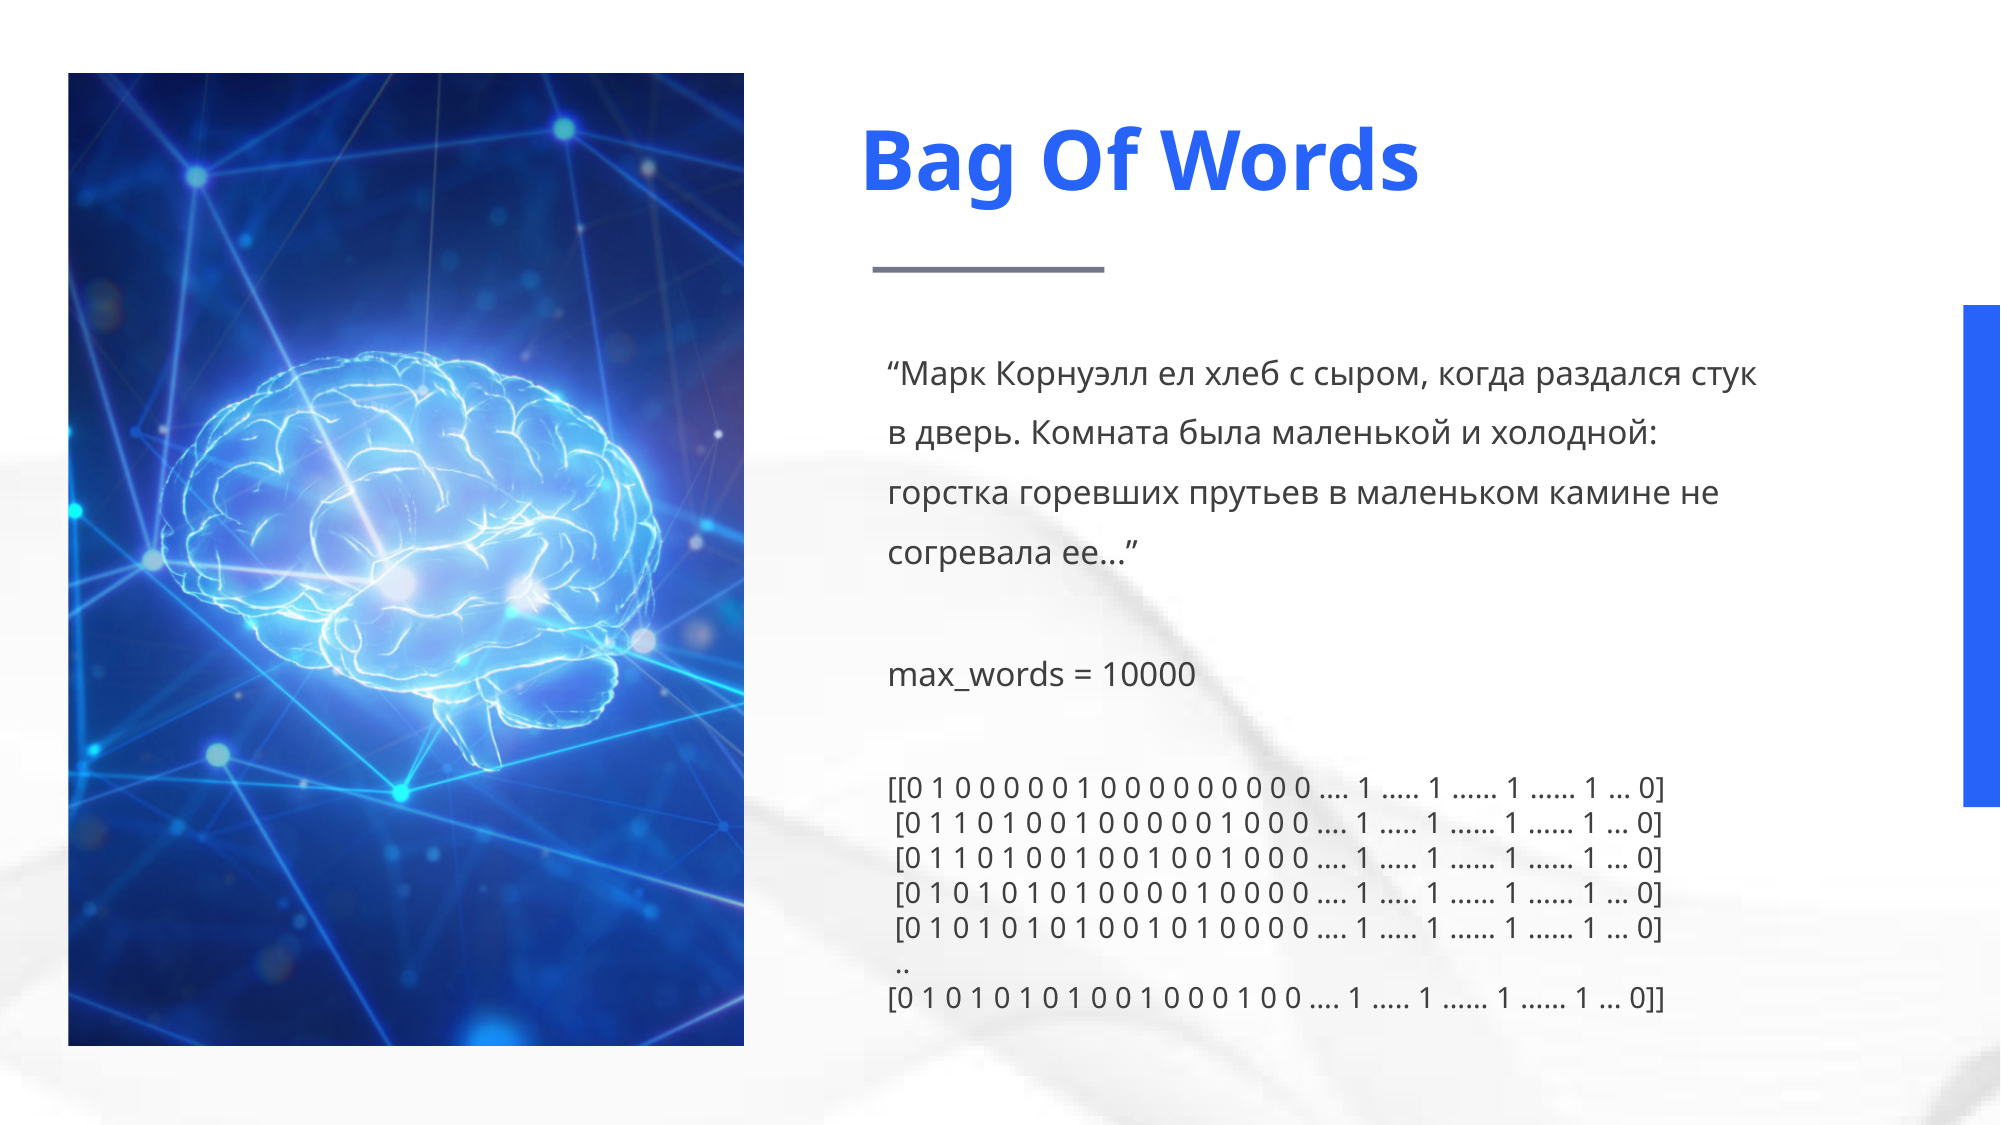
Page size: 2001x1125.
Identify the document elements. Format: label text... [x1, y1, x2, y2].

text_box Bag Of Words [844, 89, 1982, 215]
text_box [872, 266, 1105, 273]
picture [68, 73, 745, 1046]
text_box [0, 304, 2000, 1125]
